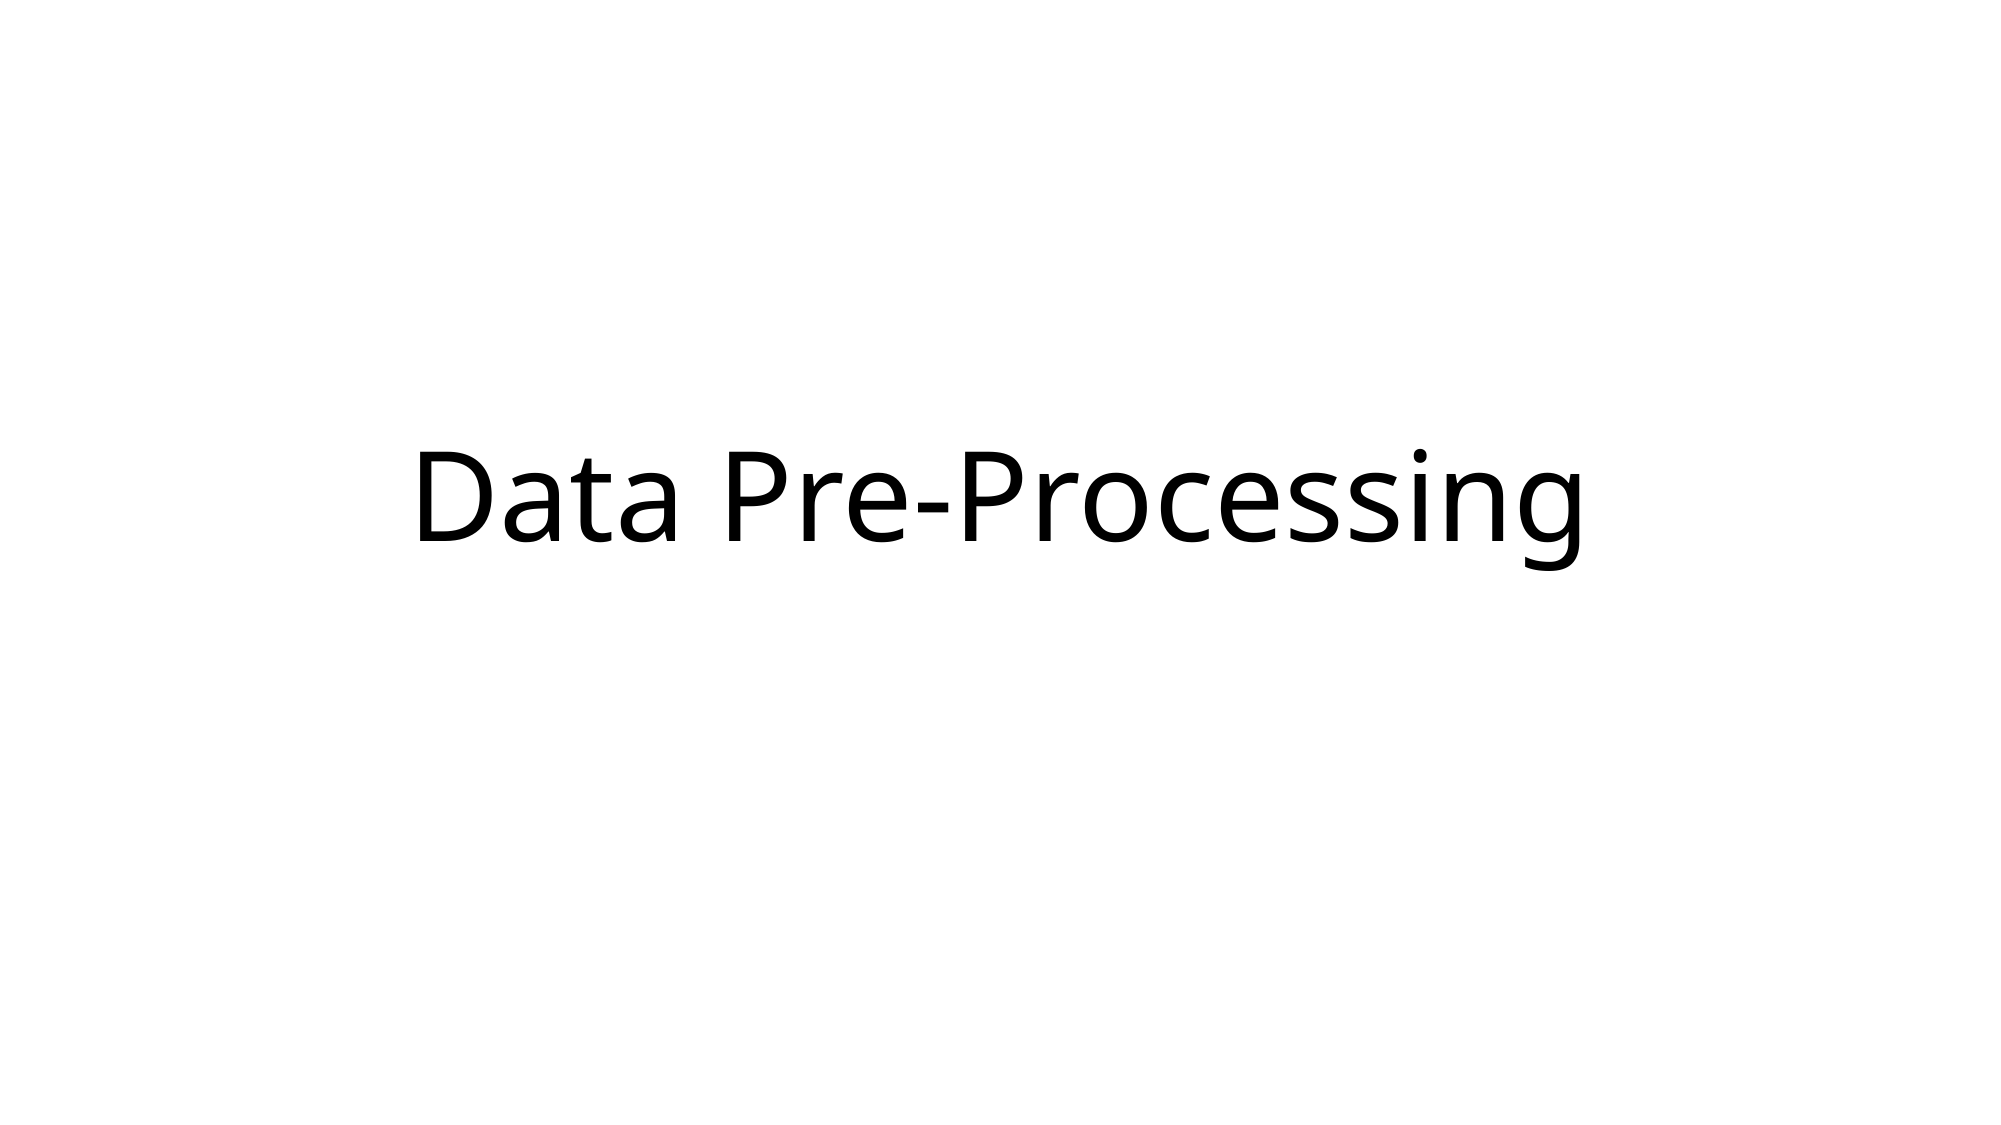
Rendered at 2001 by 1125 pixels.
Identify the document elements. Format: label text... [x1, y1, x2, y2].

title Data Pre-Processing [249, 184, 1750, 576]
